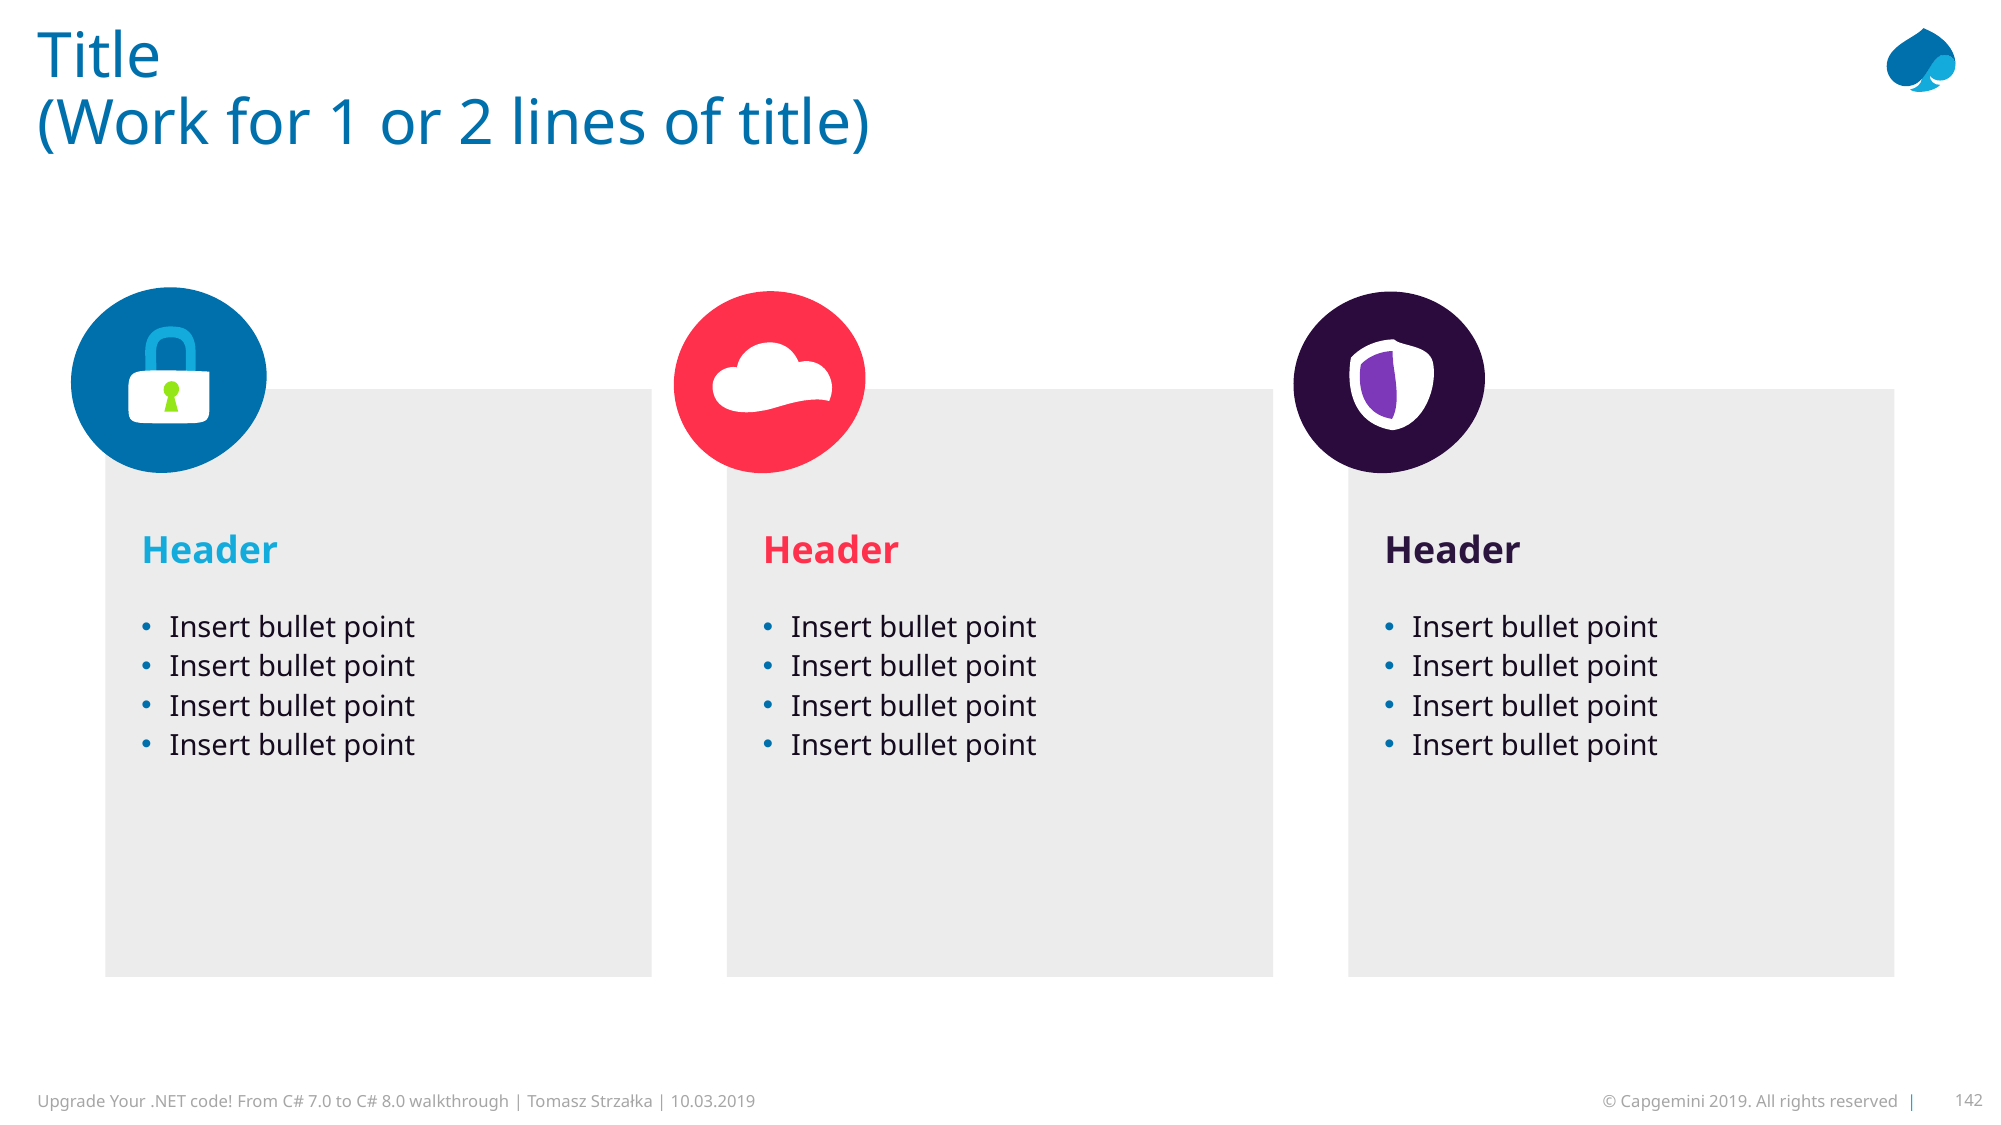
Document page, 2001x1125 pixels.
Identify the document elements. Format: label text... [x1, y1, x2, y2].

text_box Header [1384, 498, 1859, 605]
text_box Insert bullet point Insert bullet point Insert bullet point Insert bullet point [141, 608, 616, 890]
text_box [57, 274, 281, 484]
text_box [1347, 388, 1895, 978]
text_box [726, 388, 1274, 978]
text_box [661, 278, 880, 484]
text_box Insert bullet point Insert bullet point Insert bullet point Insert bullet point [1384, 608, 1859, 890]
text_box Header [762, 498, 1237, 605]
title Title (Work for 1 or 2 lines of title) [37, 0, 1863, 182]
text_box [1280, 279, 1499, 484]
text_box Insert bullet point Insert bullet point Insert bullet point Insert bullet point [762, 608, 1237, 890]
text_box [104, 388, 653, 978]
text_box Header [141, 498, 616, 605]
